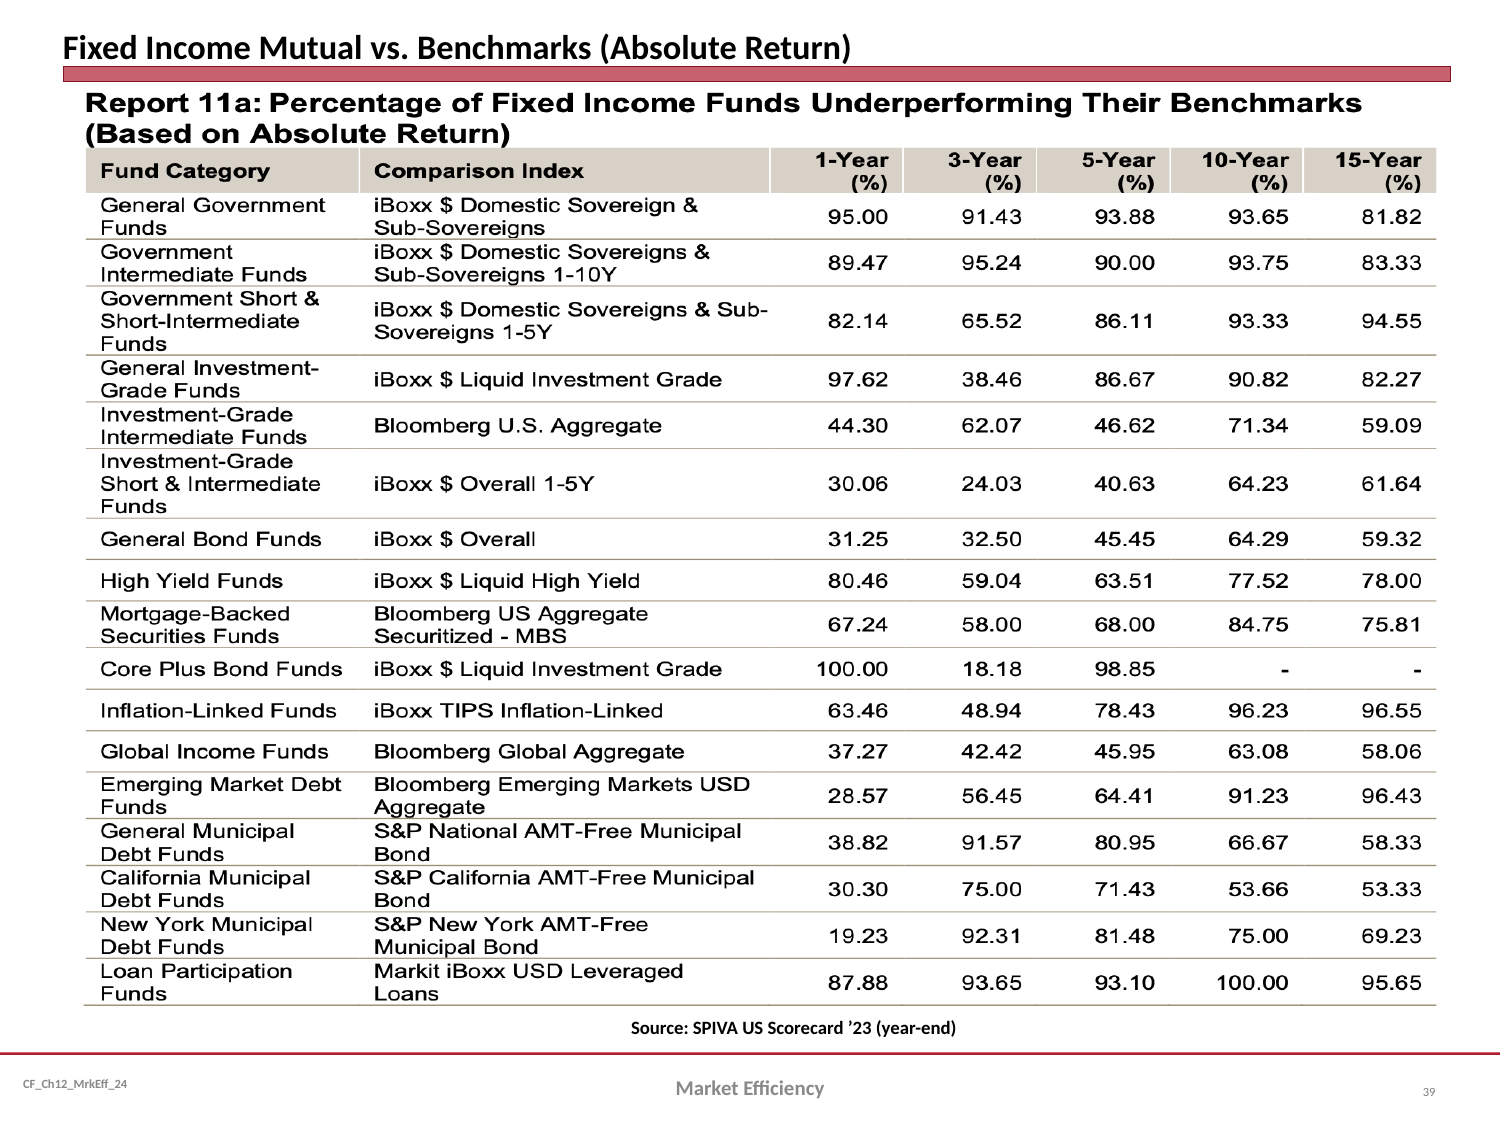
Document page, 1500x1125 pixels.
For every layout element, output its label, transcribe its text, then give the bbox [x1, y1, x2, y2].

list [62, 87, 1451, 1009]
footer Market Efficiency [512, 1056, 988, 1117]
title Fixed Income Mutual vs. Benchmarks (Absolute Return) [62, 6, 1451, 67]
slide_number 39 [1375, 1061, 1451, 1122]
text_box Source: SPIVA US Scorecard ’23 (year-end) [616, 1017, 972, 1046]
